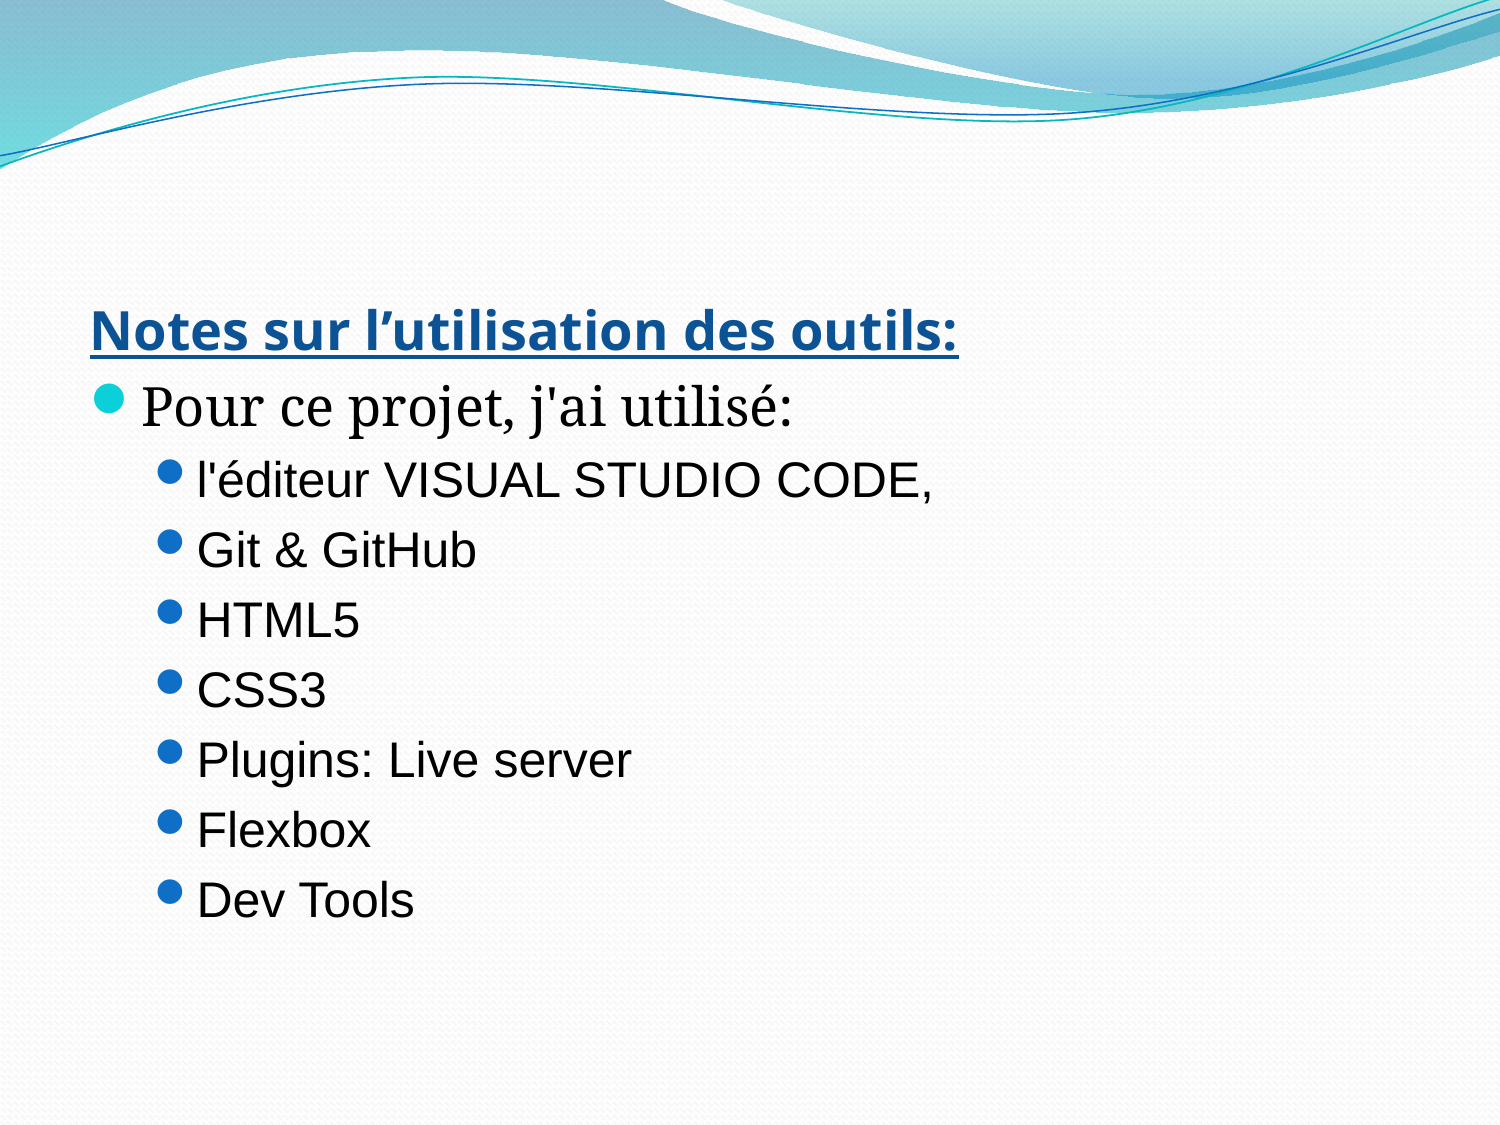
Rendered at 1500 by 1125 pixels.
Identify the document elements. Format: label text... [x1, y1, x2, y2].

list Notes sur l’utilisation des outils: Pour ce projet, j'ai utilisé: l'éditeur VISUAL STUDIO CODE, Git & GitHub HTML5 CSS3 Plugins: Live server Flexbox Dev Tools [75, 137, 1425, 1038]
